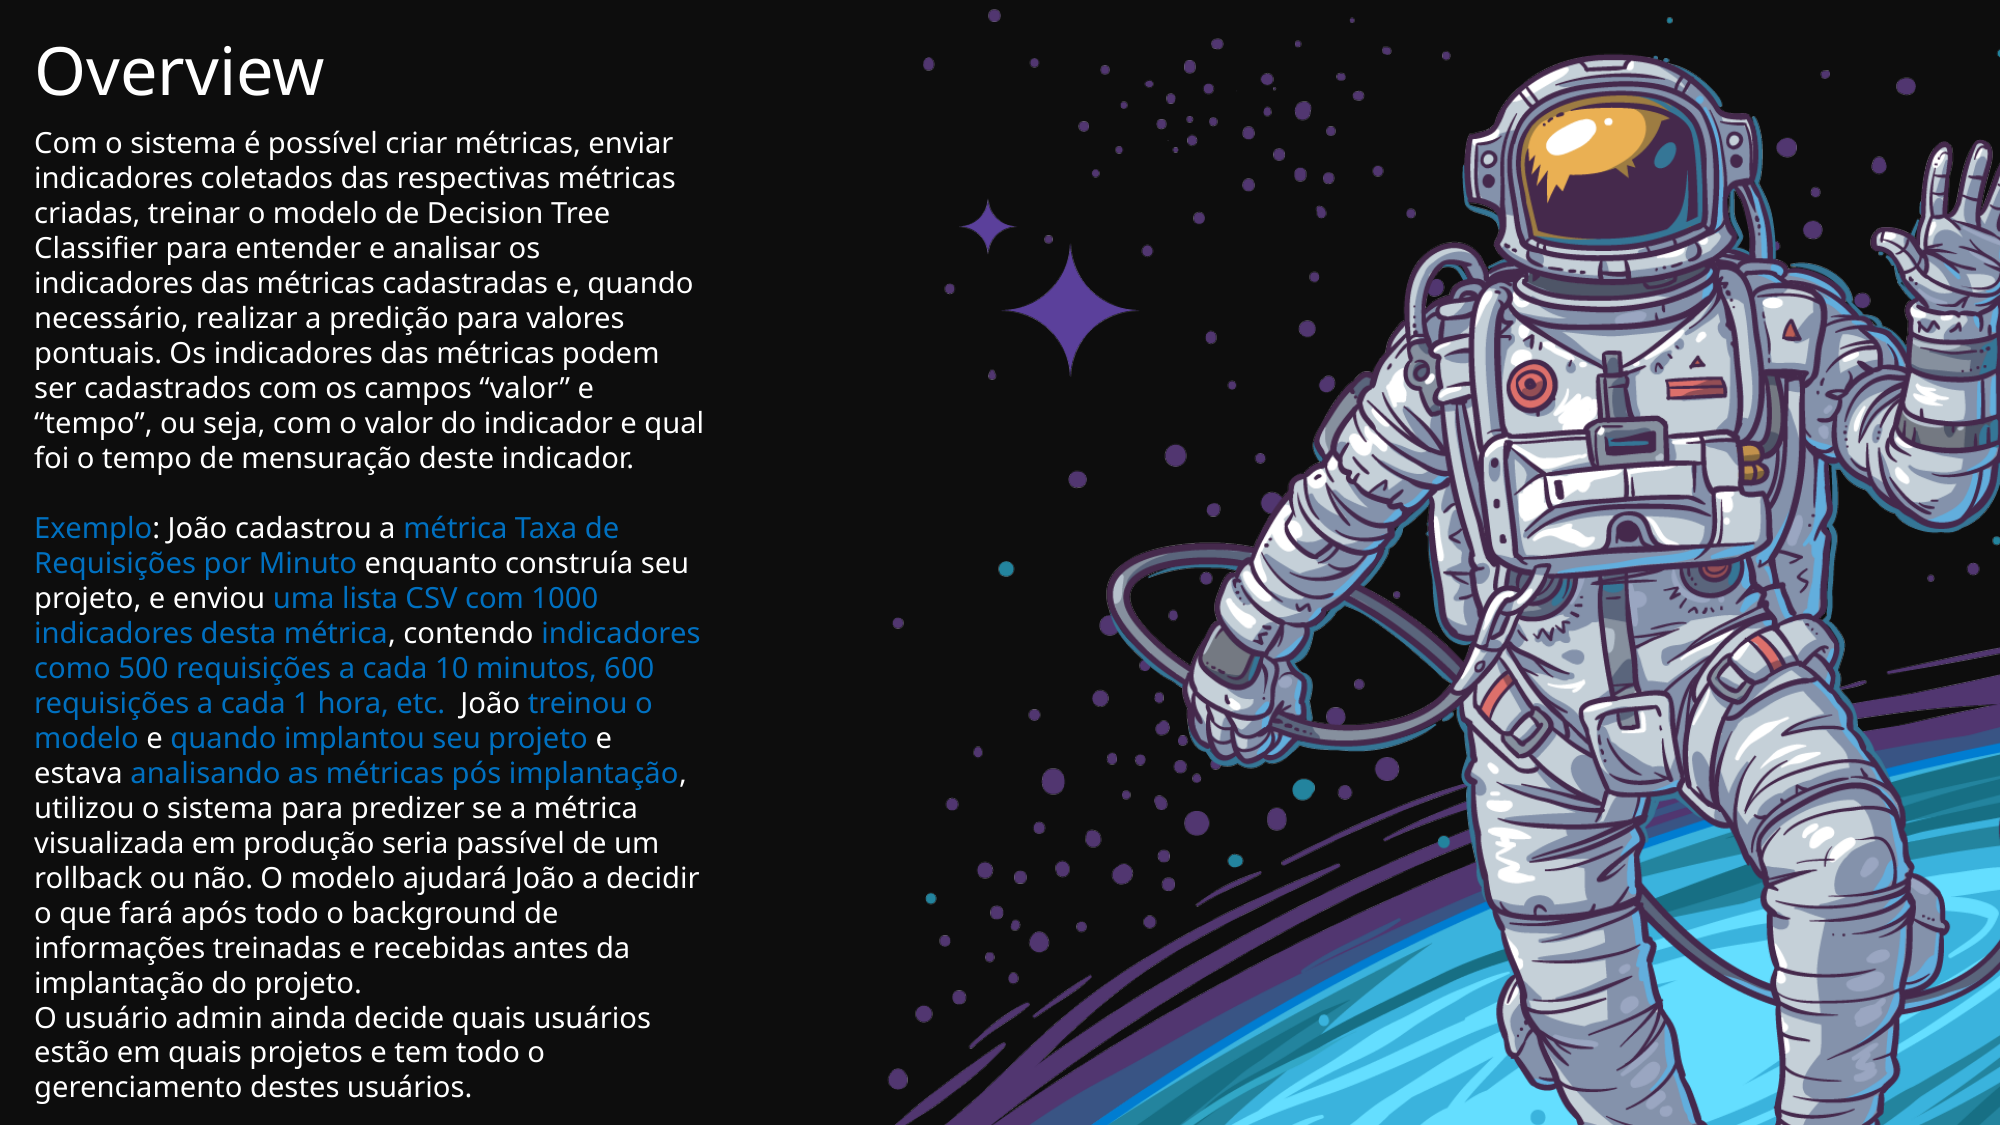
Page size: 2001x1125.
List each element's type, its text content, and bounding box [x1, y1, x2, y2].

text_box Overview [19, 21, 381, 117]
text_box Com o sistema é possível criar métricas, enviar indicadores coletados das respectivas métricas criadas, treinar o modelo de Decision Tree Classifier para entender e analisar os indicadores das métricas cadastradas e, quando necessário, realizar a predição para valores pontuais. Os indicadores das métricas podem ser cadastrados com os campos “valor” e “tempo”, ou seja, com o valor do indicador e qual foi o tempo de mensuração deste indicador. Exemplo: João cadastrou a métrica Taxa de Requisições por Minuto enquanto construía seu projeto, e enviou uma lista CSV com 1000 indicadores desta métrica, contendo indicadores como 500 requisições a cada 10 minutos, 600 requisições a cada 1 hora, etc. João treinou o modelo e quando implantou seu projeto e estava analisando as métricas pós implantação, utilizou o sistema para predizer se a métrica visualizada em produção seria passível de um rollback ou não. O modelo ajudará João a decidir o que fará após todo o background de informações treinadas e recebidas antes da implantação do projeto. O usuário admin ainda decide quais usuários estão em quais projetos e tem todo o gerenciamento destes usuários. [19, 117, 721, 1112]
picture [836, 0, 2000, 1125]
text_box [0, 0, 836, 1125]
